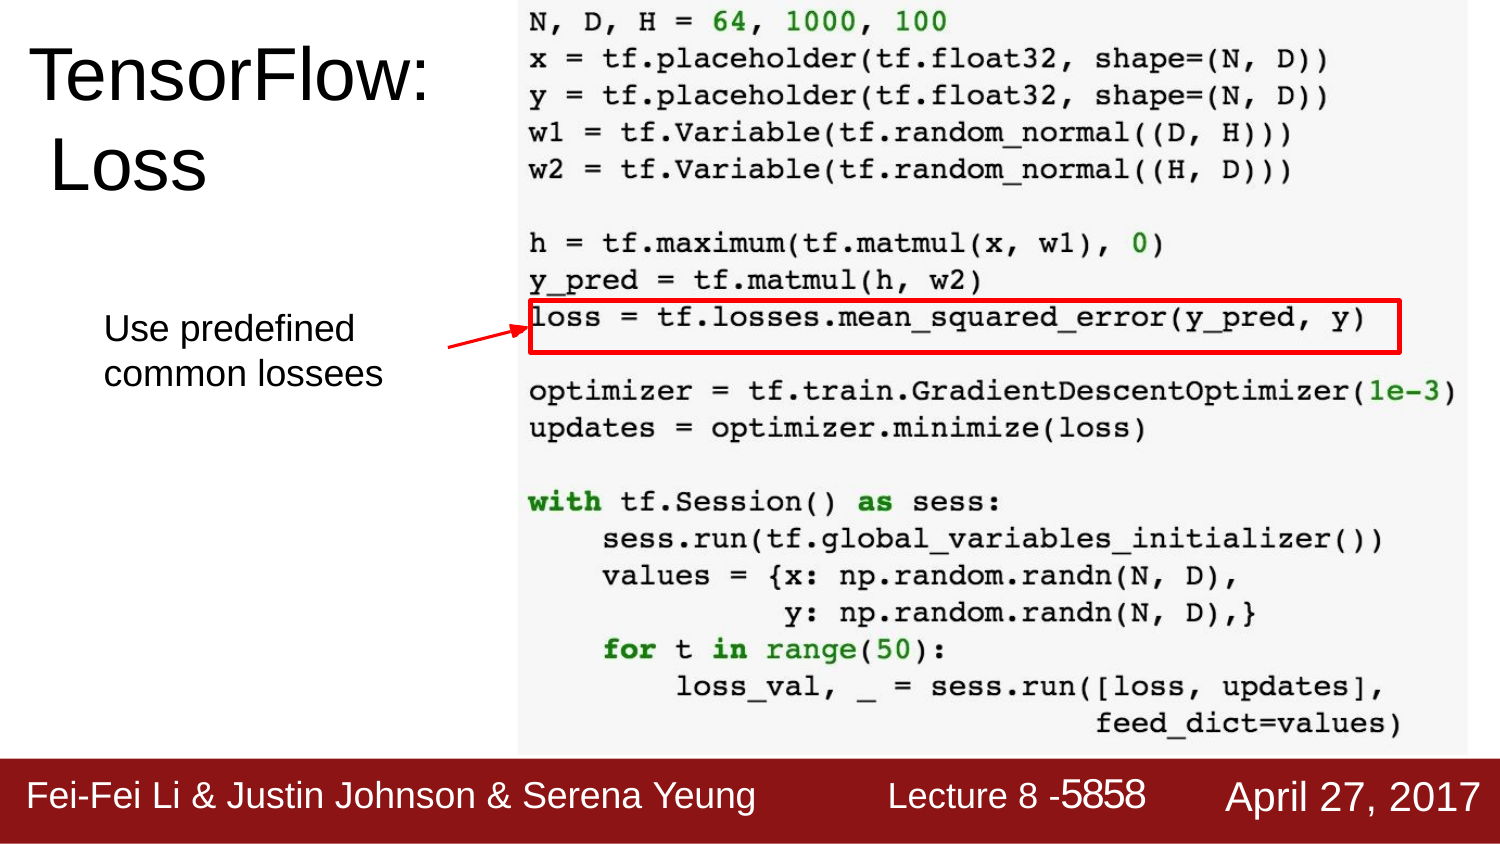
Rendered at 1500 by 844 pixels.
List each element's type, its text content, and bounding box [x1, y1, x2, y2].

footer April 27, 2017 [1223, 771, 1484, 844]
slide_number Fei-Fei Li & Justin Johnson & Serena Yeung [23, 772, 765, 844]
text_box Use predefined common lossees [101, 302, 387, 395]
text_box Lecture 8 -5858 [885, 771, 1172, 822]
text_box TensorFlow: Loss [26, 23, 443, 206]
text_box [517, 0, 1468, 755]
text_box [509, 324, 528, 338]
text_box [530, 300, 1400, 353]
